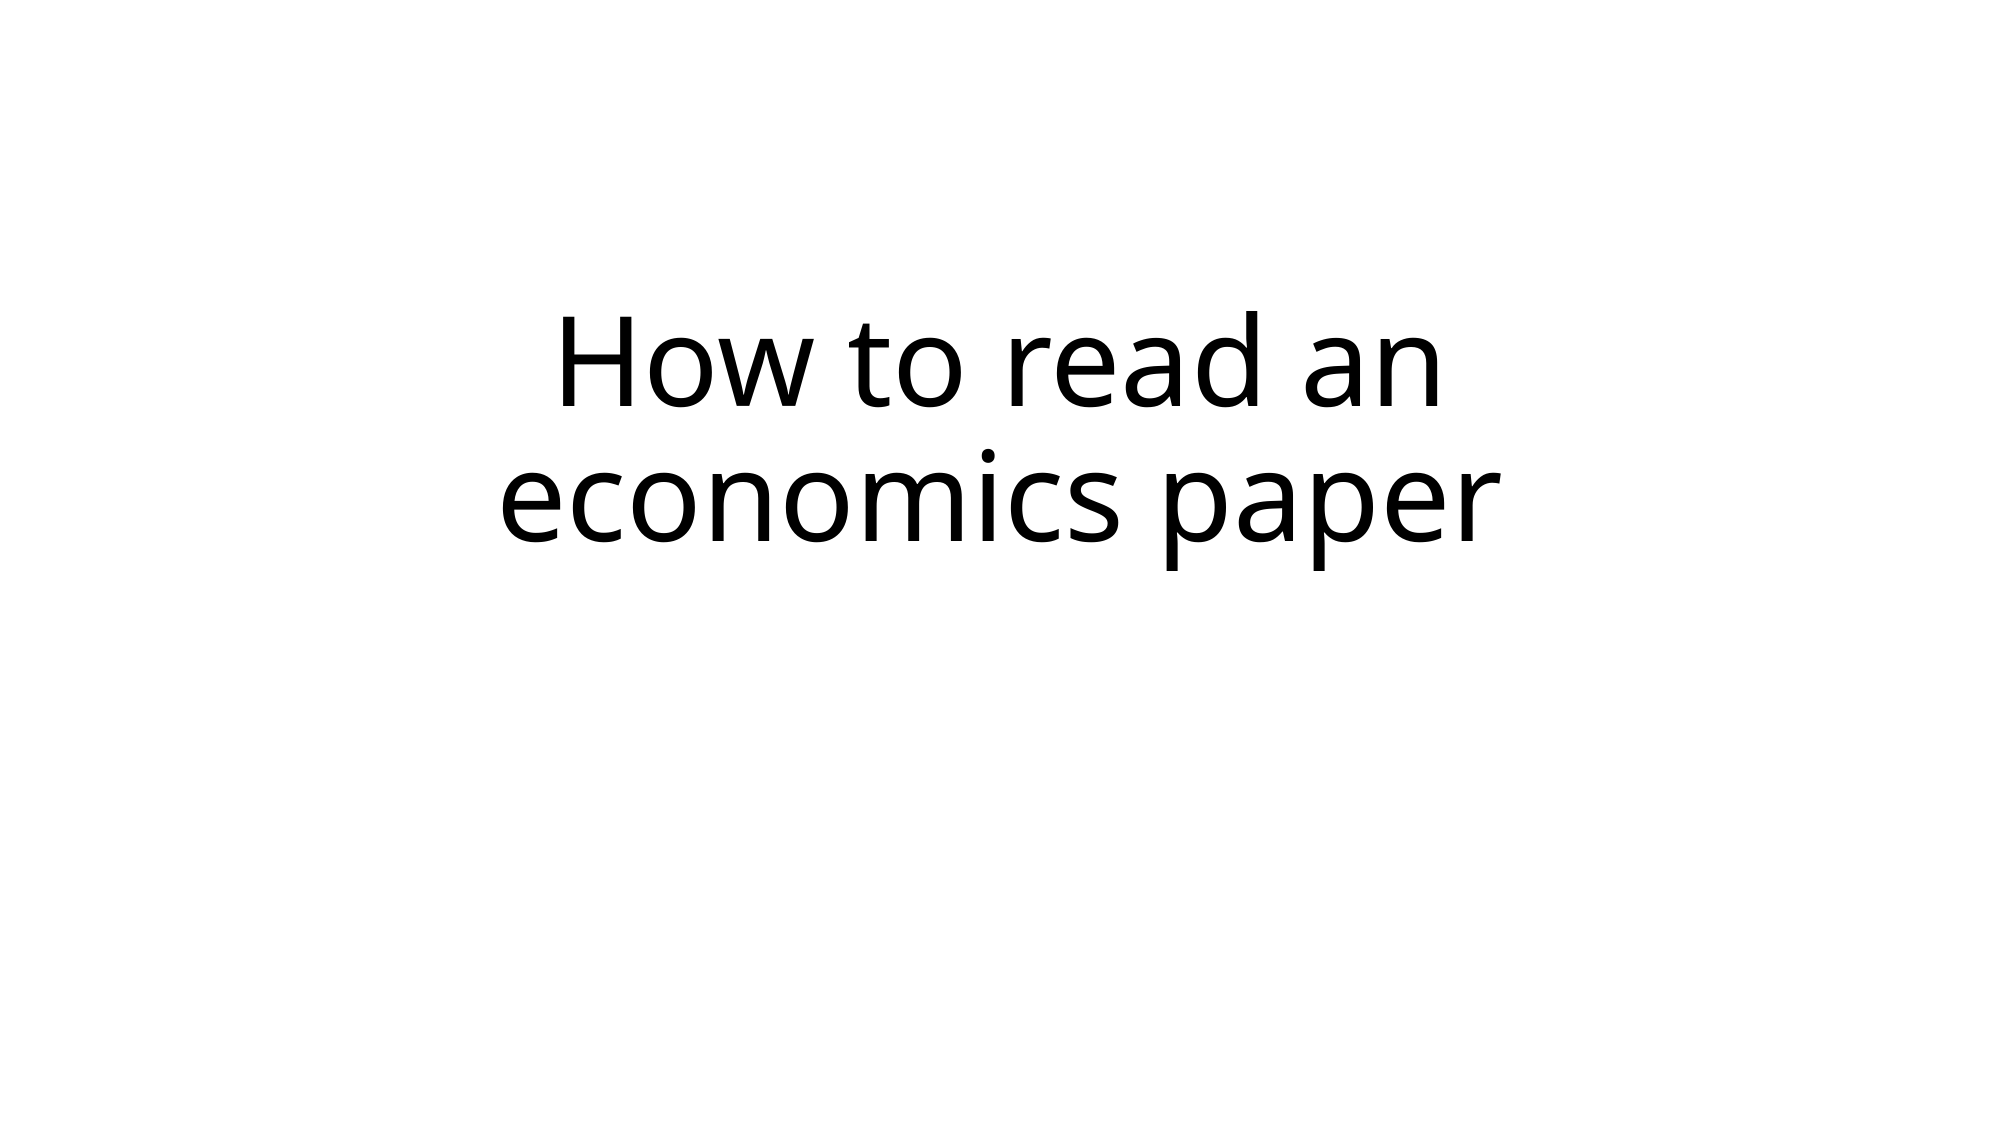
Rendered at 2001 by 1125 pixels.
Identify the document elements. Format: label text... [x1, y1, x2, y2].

title How to read an economics paper [249, 184, 1750, 576]
